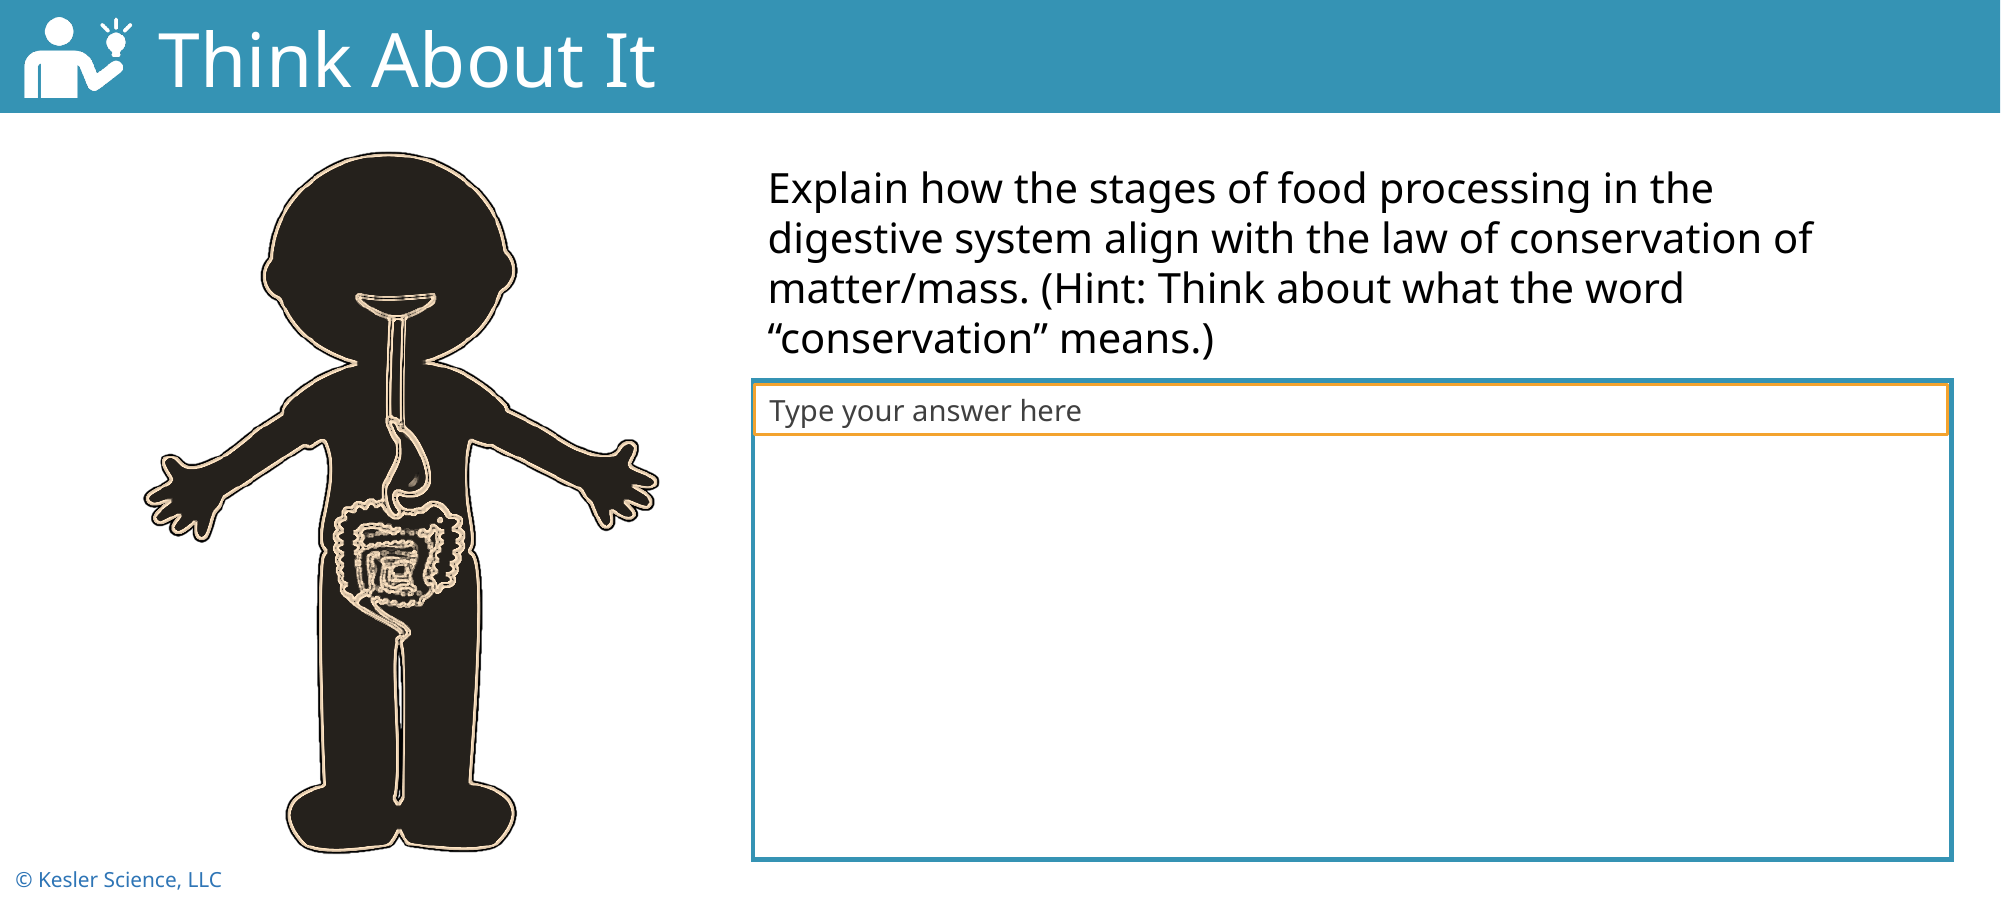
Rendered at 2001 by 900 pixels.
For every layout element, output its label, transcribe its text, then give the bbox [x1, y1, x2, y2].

text_box Type your answer here [754, 384, 1948, 435]
picture [11, 17, 148, 98]
